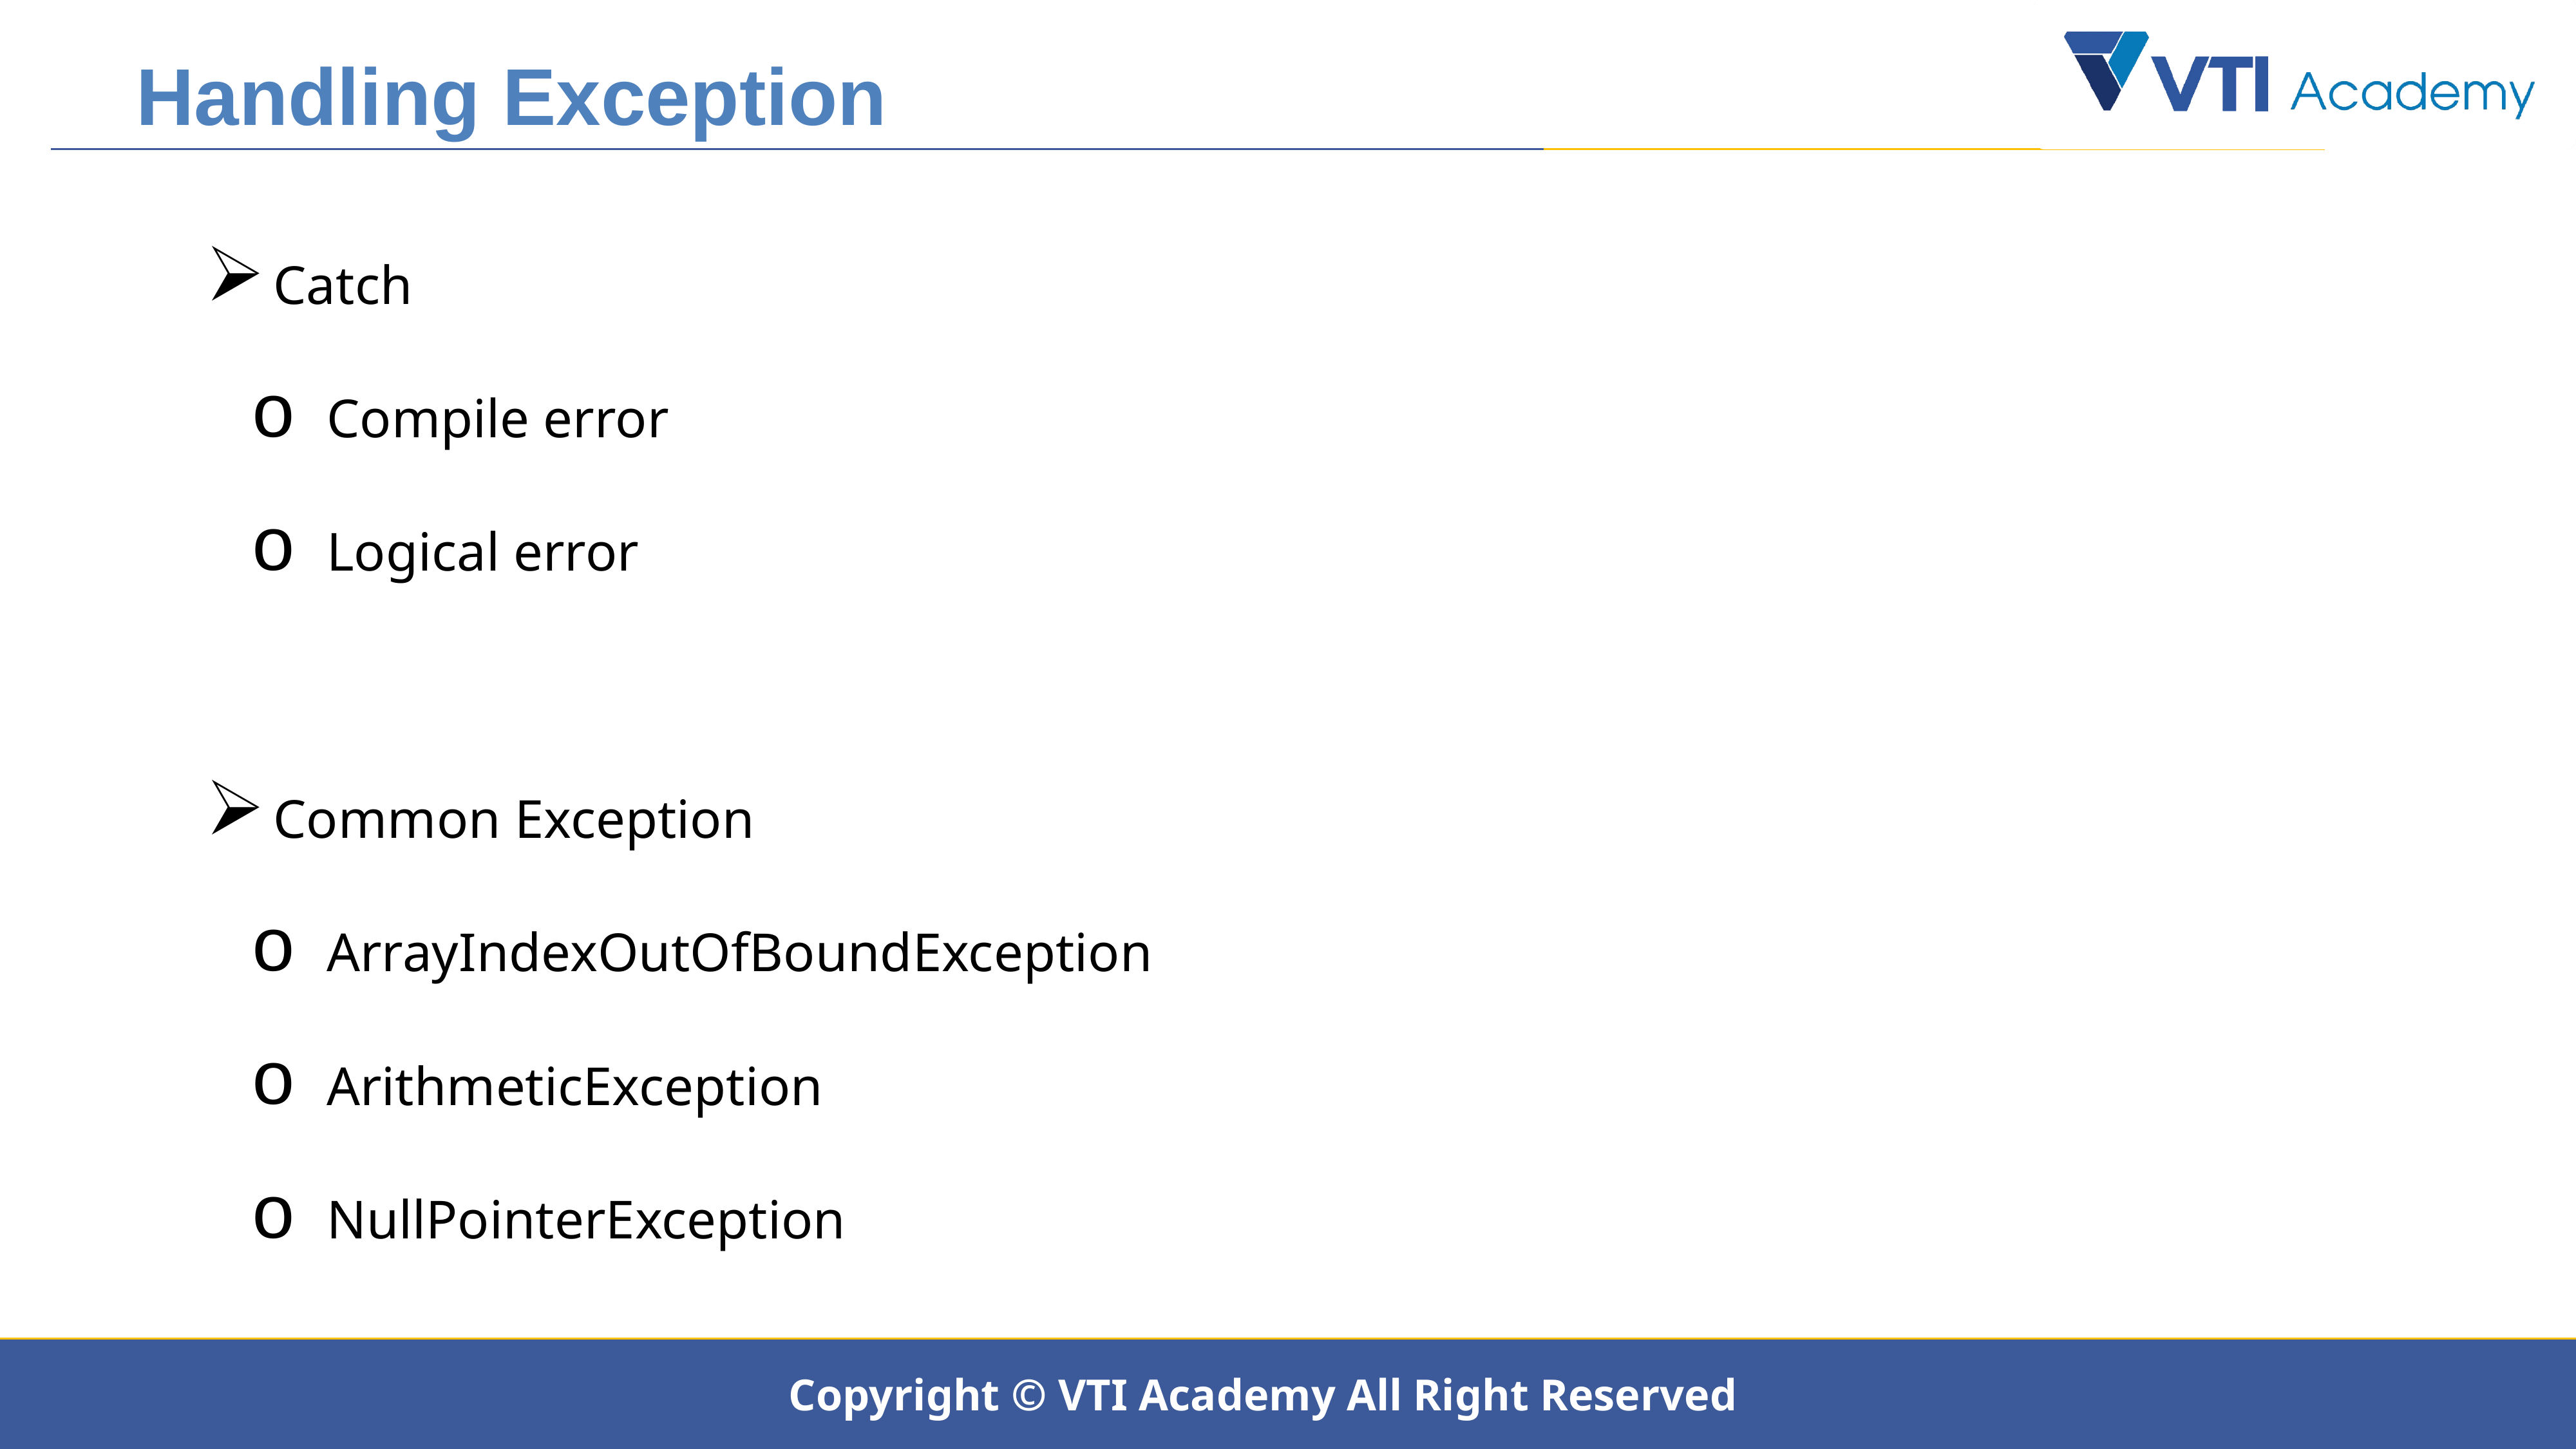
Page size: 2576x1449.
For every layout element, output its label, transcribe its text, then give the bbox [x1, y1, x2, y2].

text_box Handling Exception [126, 60, 996, 126]
picture [2034, 0, 2576, 149]
text_box Catch Compile error Logical error Common Exception ArrayIndexOutOfBoundException ArithmeticException NullPointerException [196, 246, 1938, 1262]
